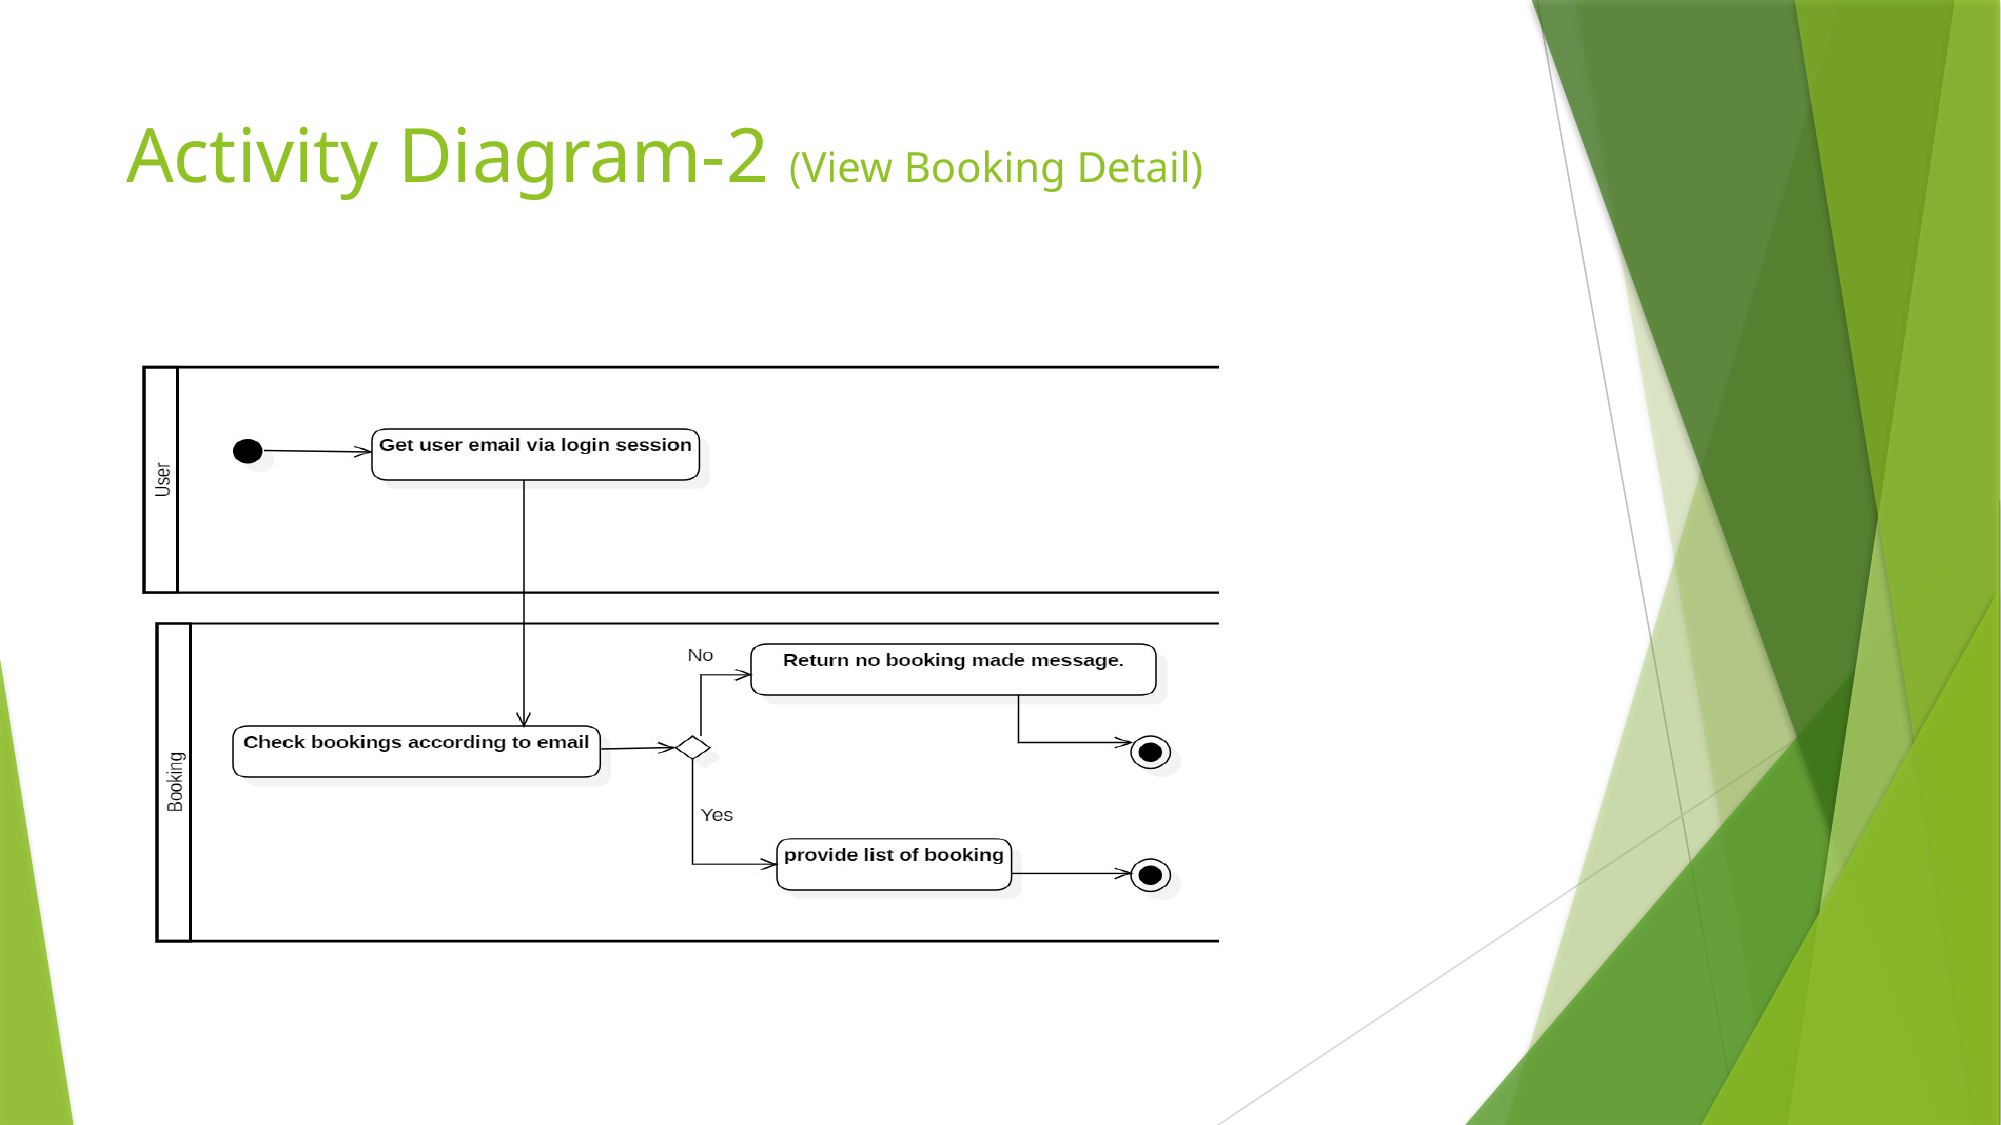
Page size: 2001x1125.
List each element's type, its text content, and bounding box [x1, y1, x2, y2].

title Activity Diagram-2 (View Booking Detail) [111, 99, 1522, 317]
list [129, 353, 1284, 992]
